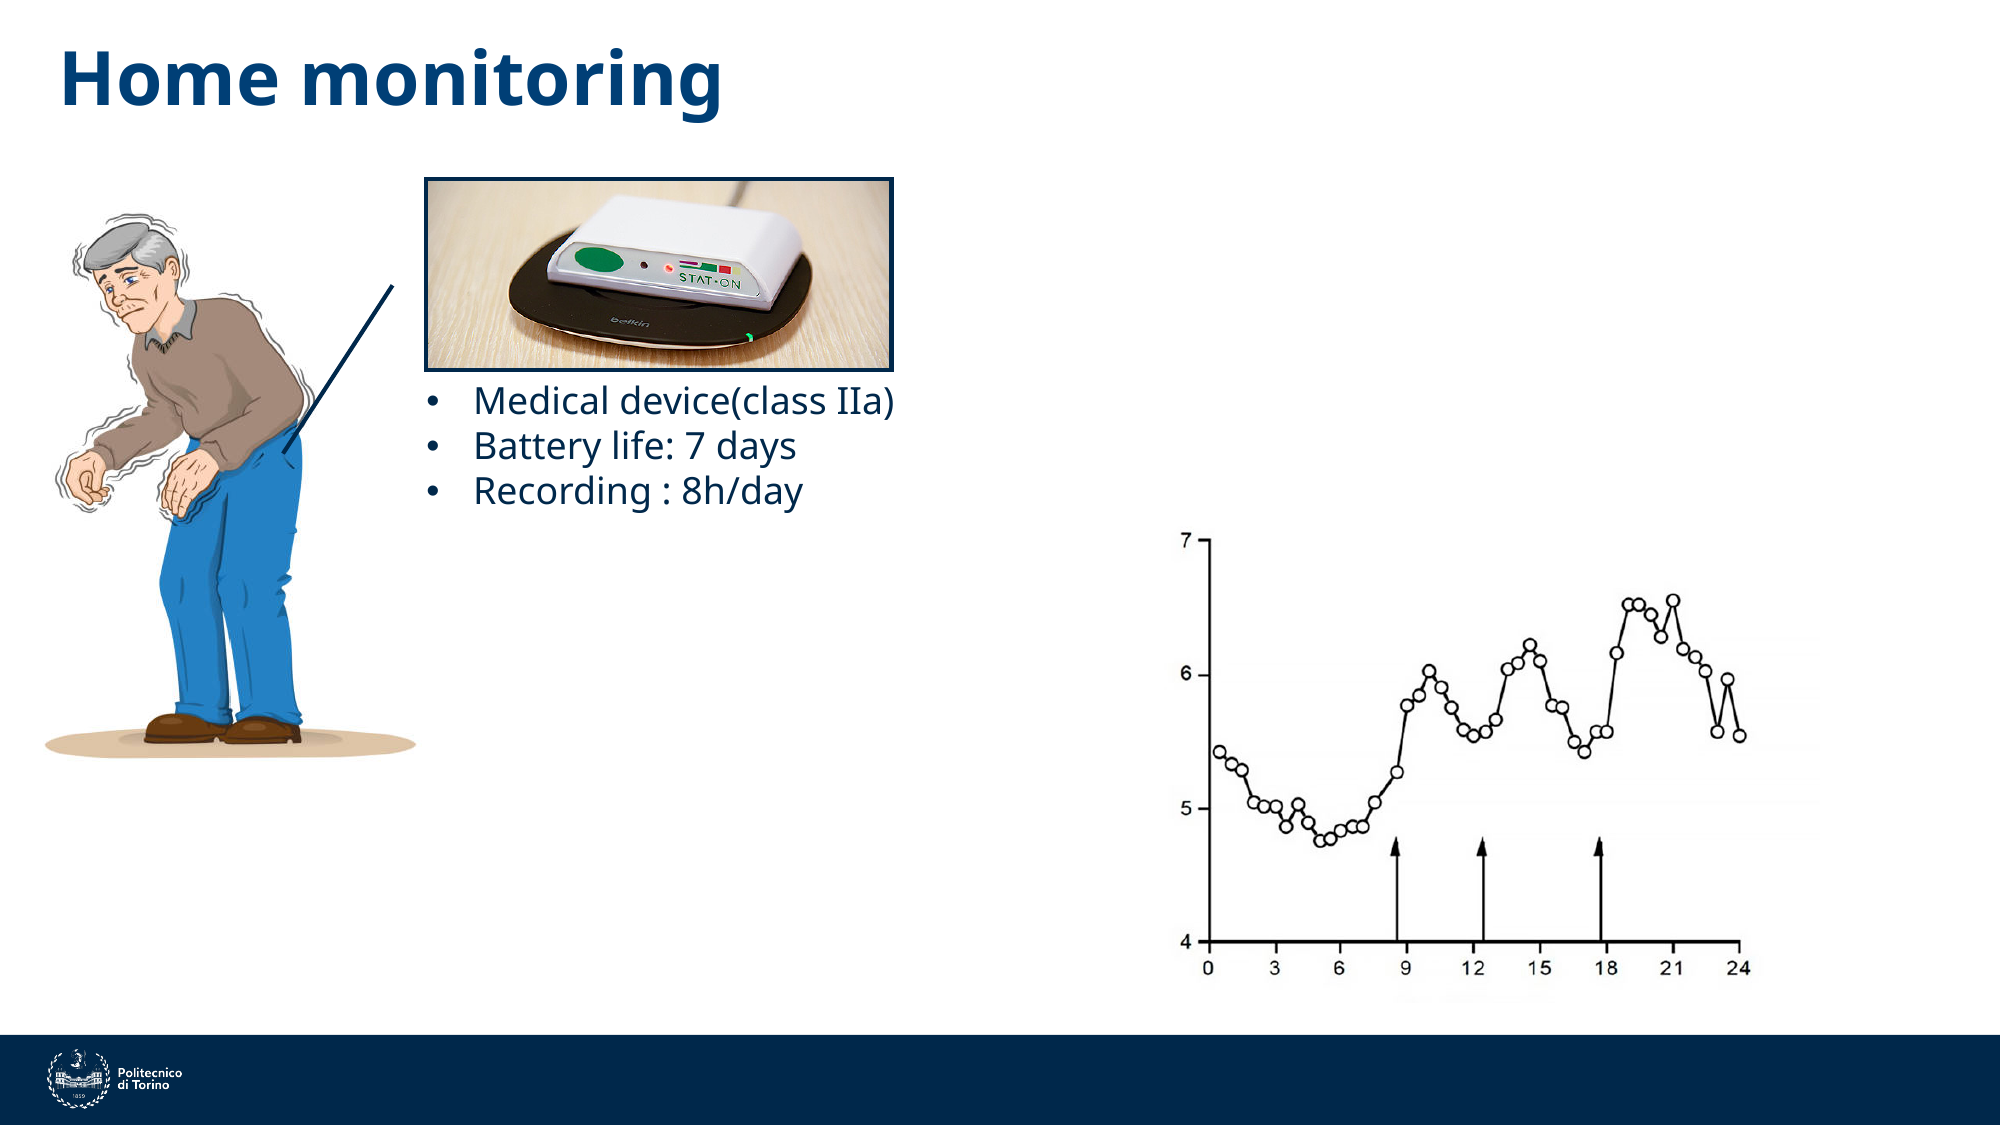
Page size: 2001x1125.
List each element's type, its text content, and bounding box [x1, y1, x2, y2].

picture [1164, 526, 1820, 1003]
picture [47, 1049, 182, 1109]
picture [426, 179, 892, 371]
text_box Medical device(class IIa) Battery life: 7 days Recording : 8h/day [424, 370, 1010, 520]
title Home monitoring [43, 29, 1958, 207]
picture [36, 206, 424, 765]
